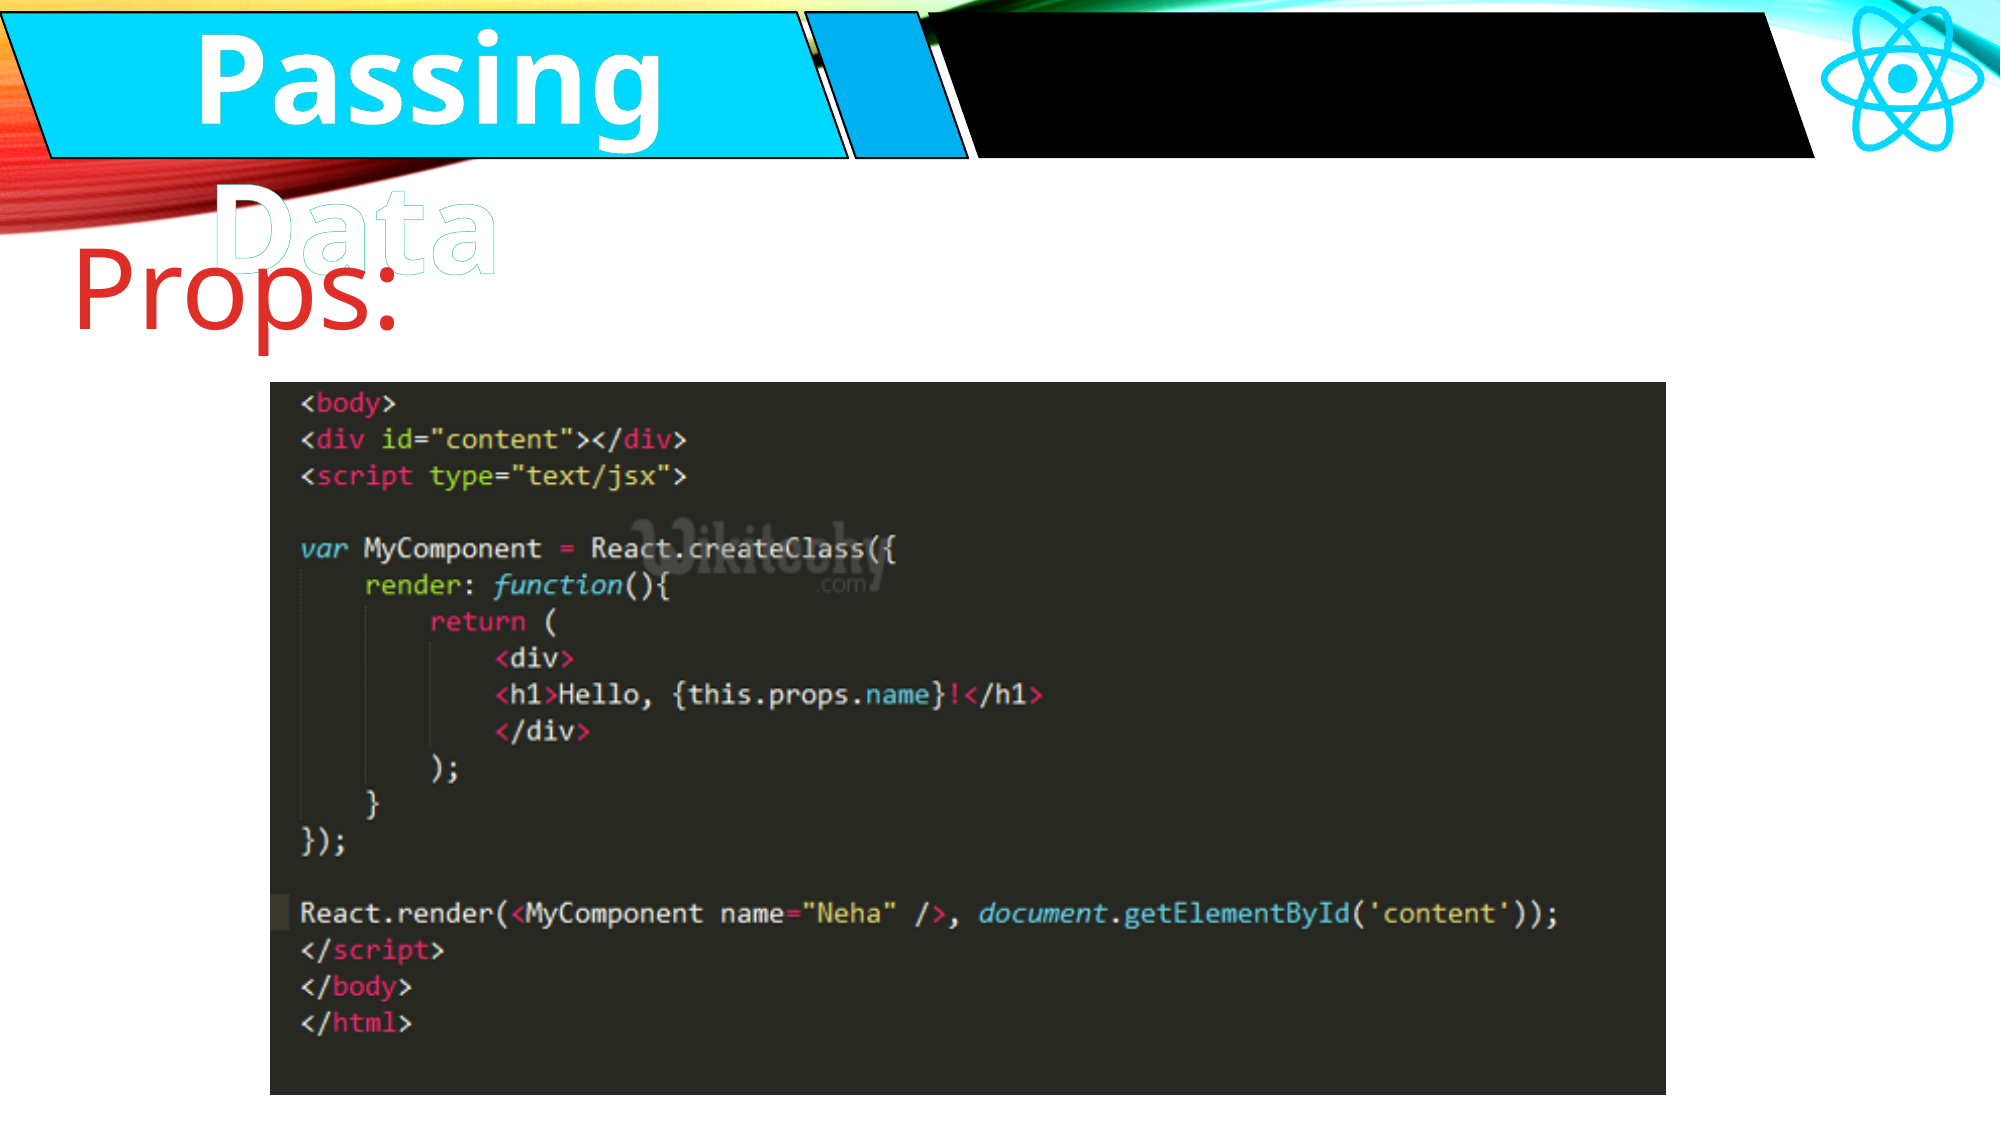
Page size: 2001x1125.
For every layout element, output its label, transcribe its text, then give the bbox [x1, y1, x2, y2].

text_box [790, 11, 850, 160]
text_box Props: [54, 209, 448, 360]
picture [790, 0, 2000, 237]
picture [270, 381, 1666, 1095]
text_box [804, 11, 970, 160]
text_box [926, 11, 1814, 160]
text_box Passing Data [0, 0, 790, 307]
